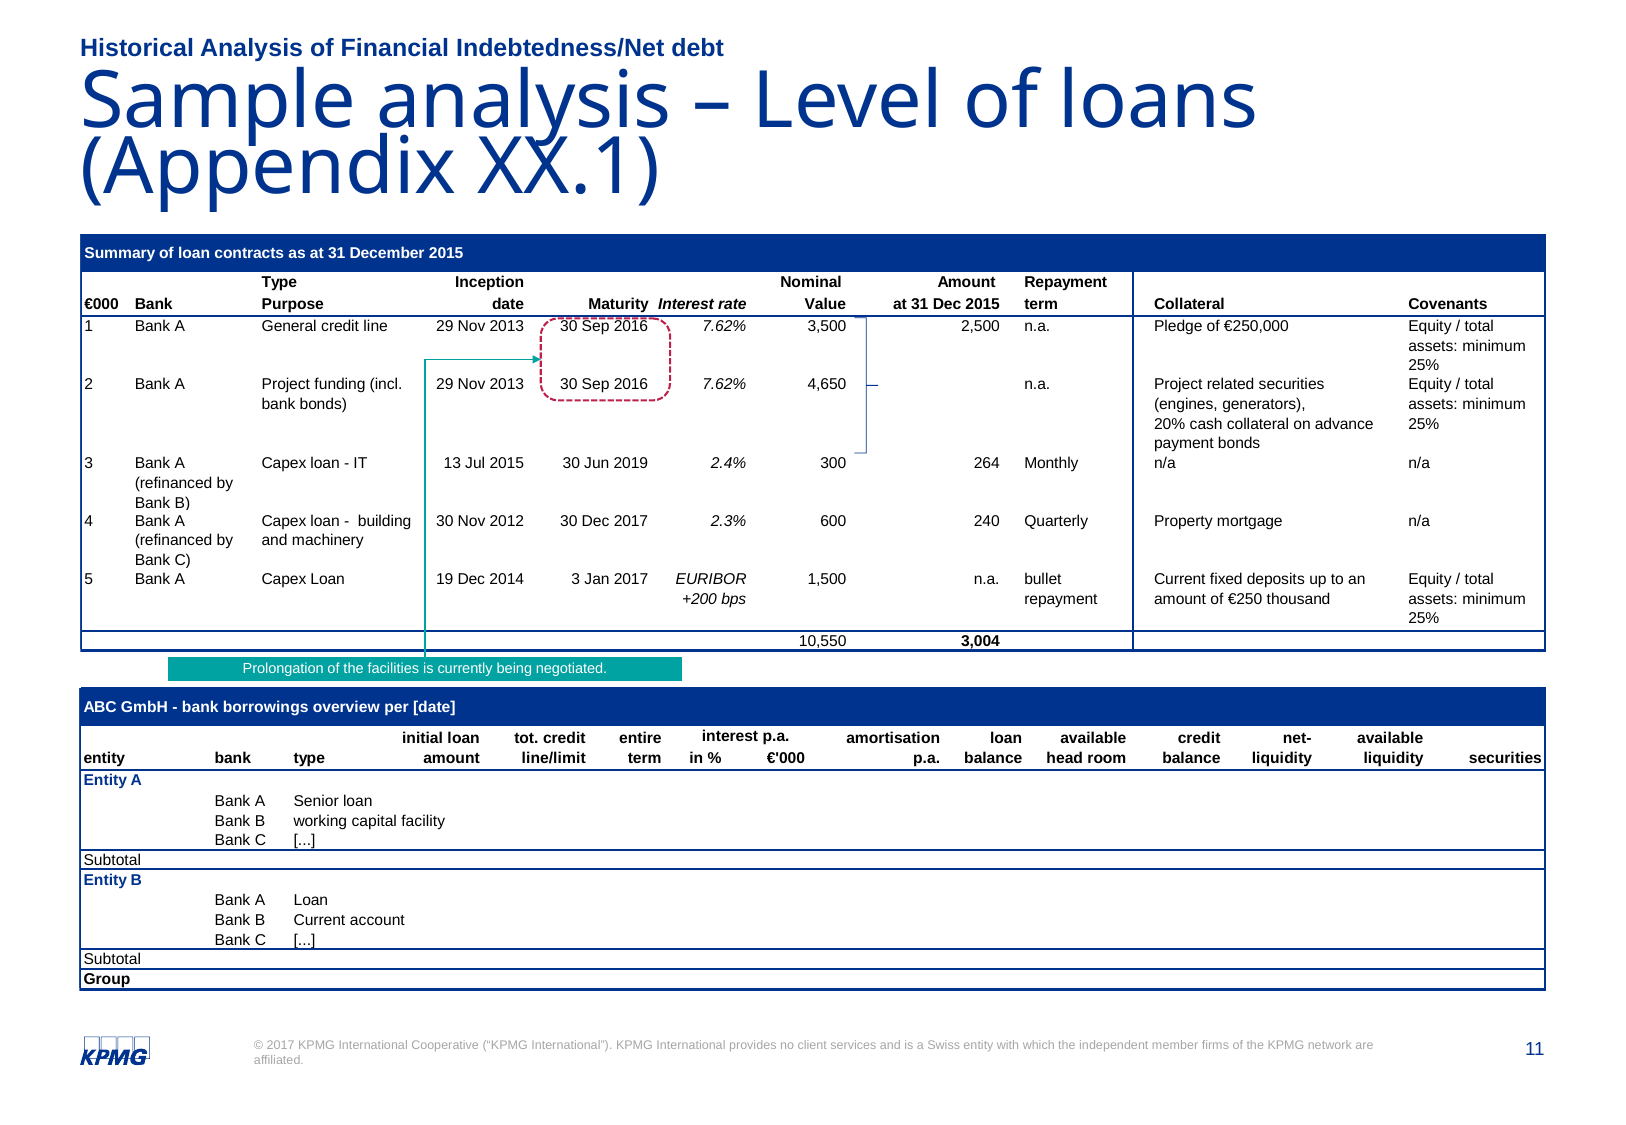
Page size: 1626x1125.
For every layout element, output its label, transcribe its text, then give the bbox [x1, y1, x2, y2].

text_box Prolongation of the facilities is currently being negotiated. [168, 657, 682, 681]
picture [80, 234, 1547, 652]
list Historical Analysis of Financial Indebtedness/Net debt [80, 33, 1490, 62]
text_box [333, 450, 632, 567]
picture [79, 687, 1547, 992]
title Sample analysis – Level of loans (Appendix XX.1) [80, 74, 1544, 193]
